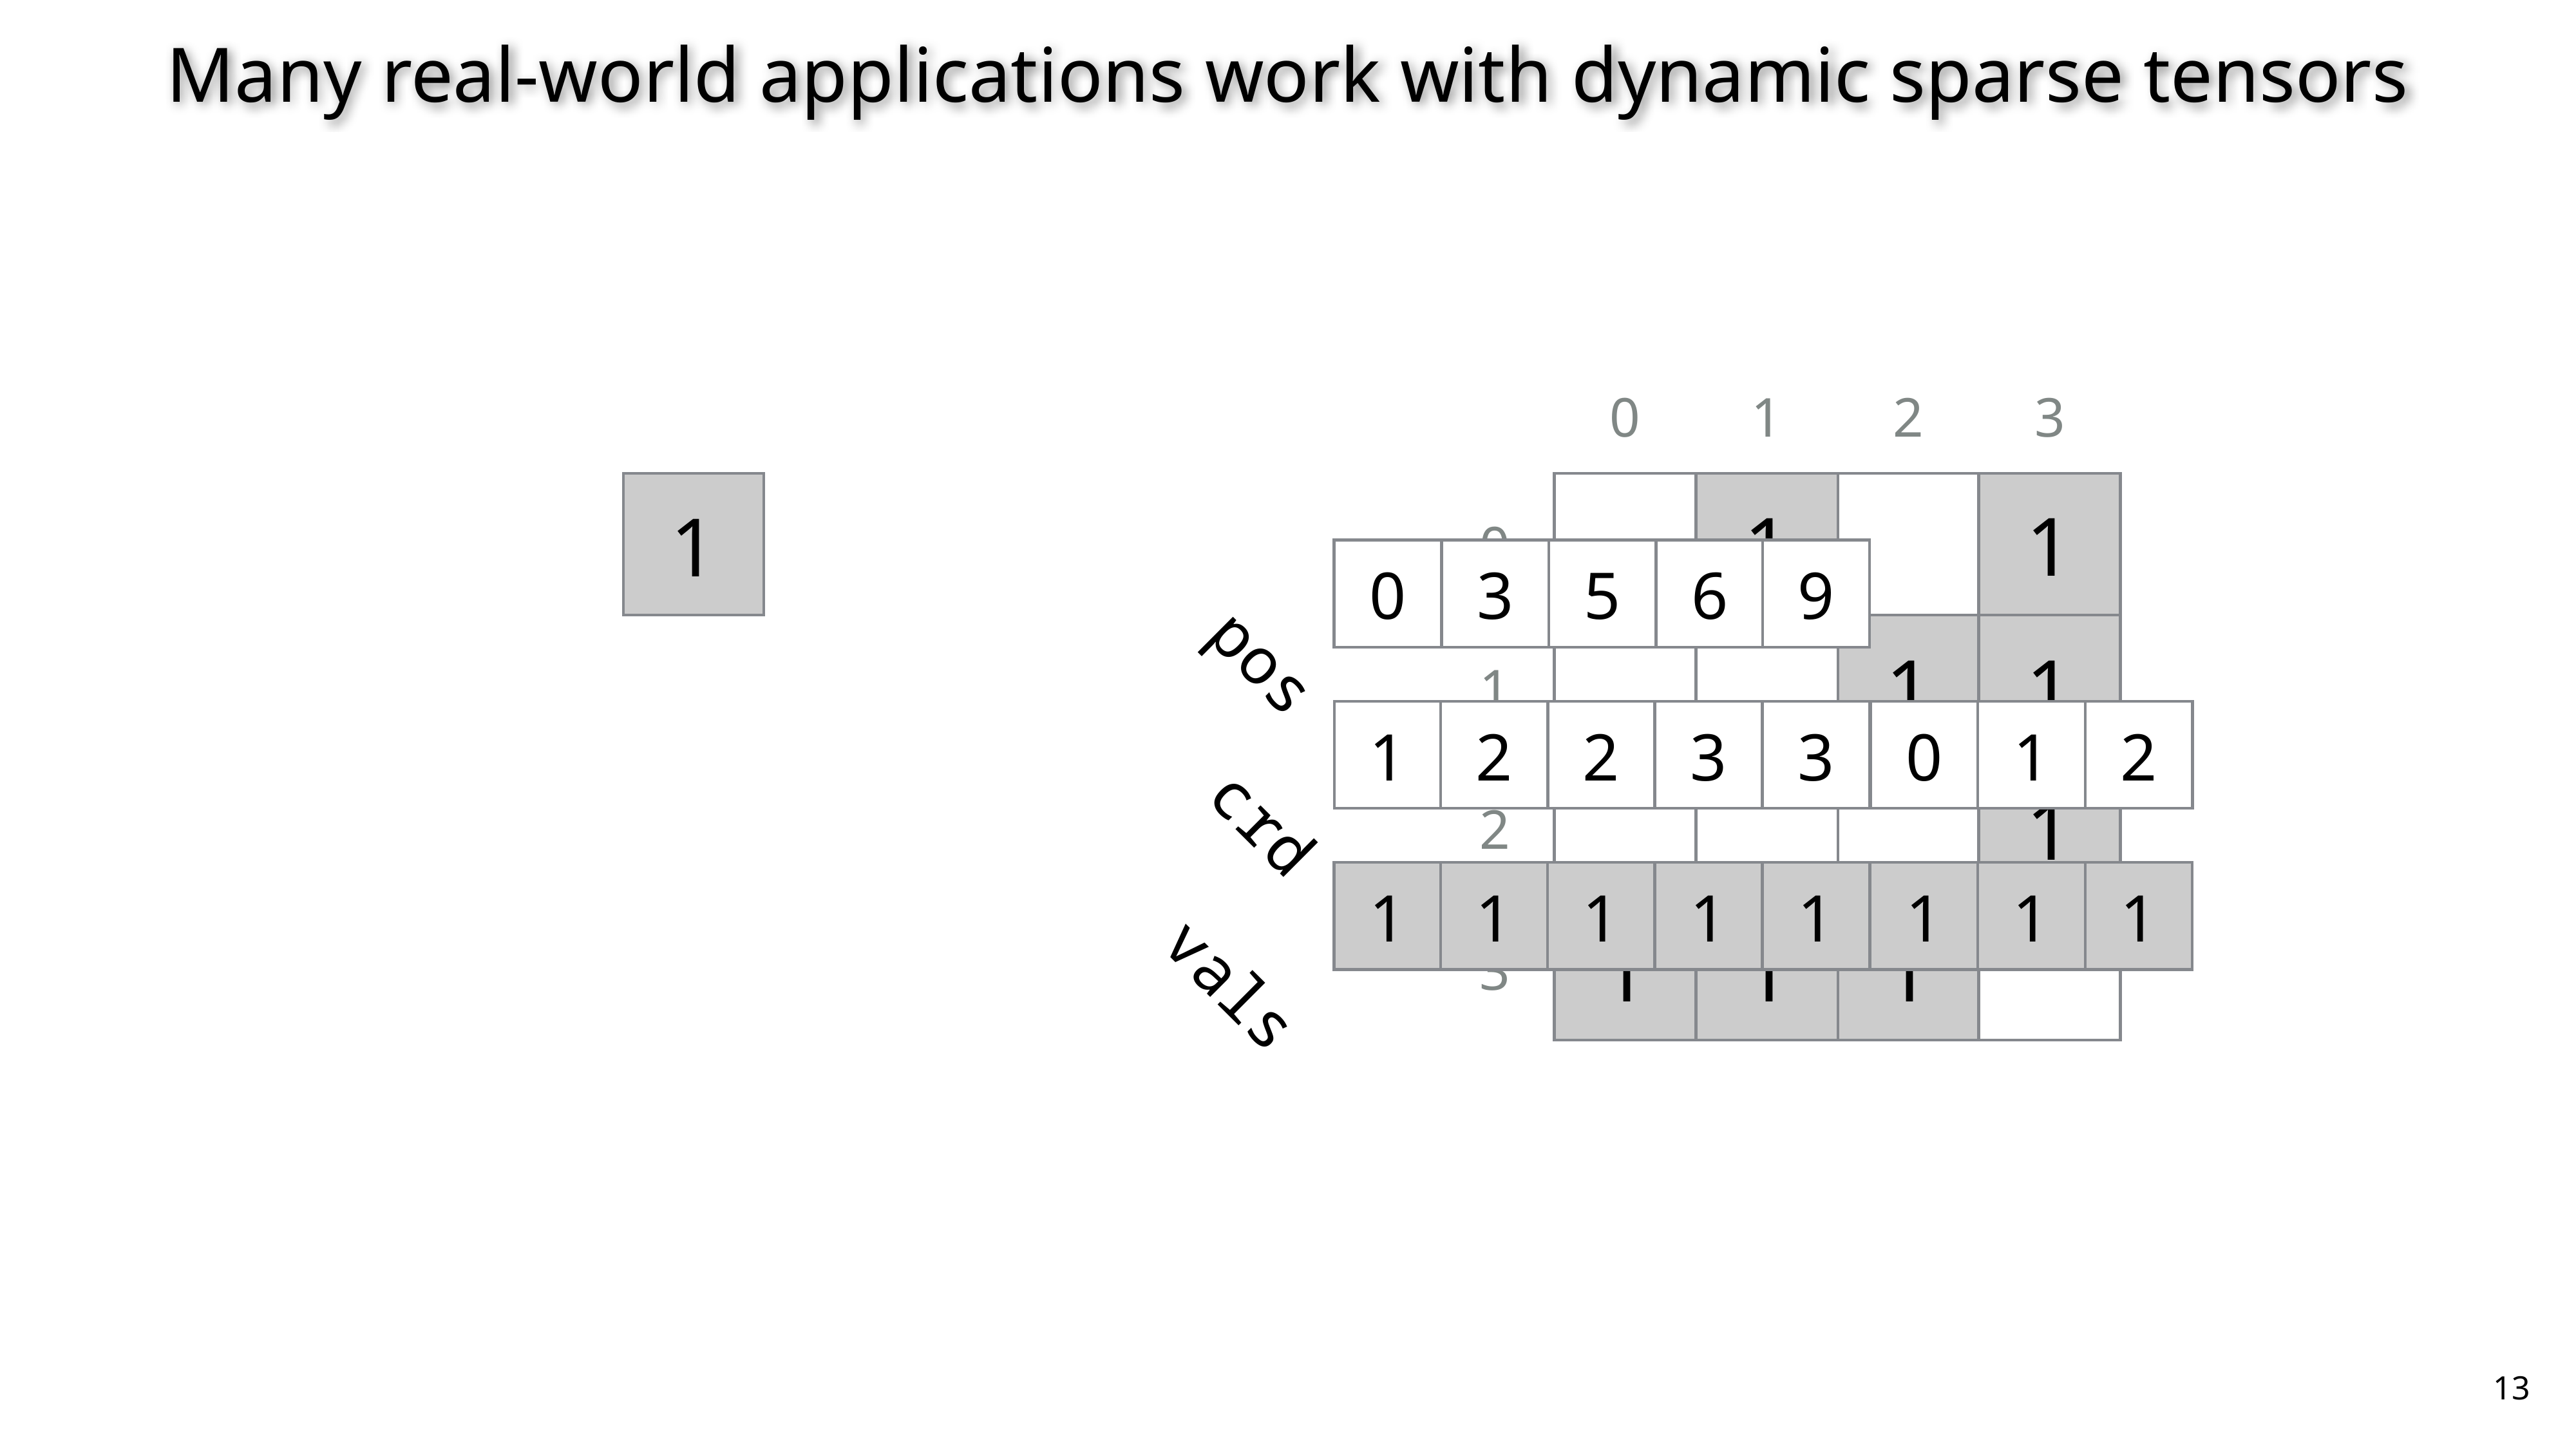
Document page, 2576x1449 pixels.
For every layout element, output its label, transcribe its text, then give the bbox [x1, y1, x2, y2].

title Many real-world applications work with dynamic sparse tensors [26, 26, 2550, 124]
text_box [1870, 862, 2193, 970]
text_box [1466, 379, 2121, 701]
slide_number 13 [2487, 1361, 2536, 1413]
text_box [1870, 970, 2121, 1041]
text_box 1 [623, 473, 764, 616]
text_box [1870, 701, 2193, 809]
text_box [1441, 540, 1870, 648]
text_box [1165, 540, 1870, 1050]
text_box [1870, 809, 2121, 862]
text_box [1440, 701, 1548, 970]
